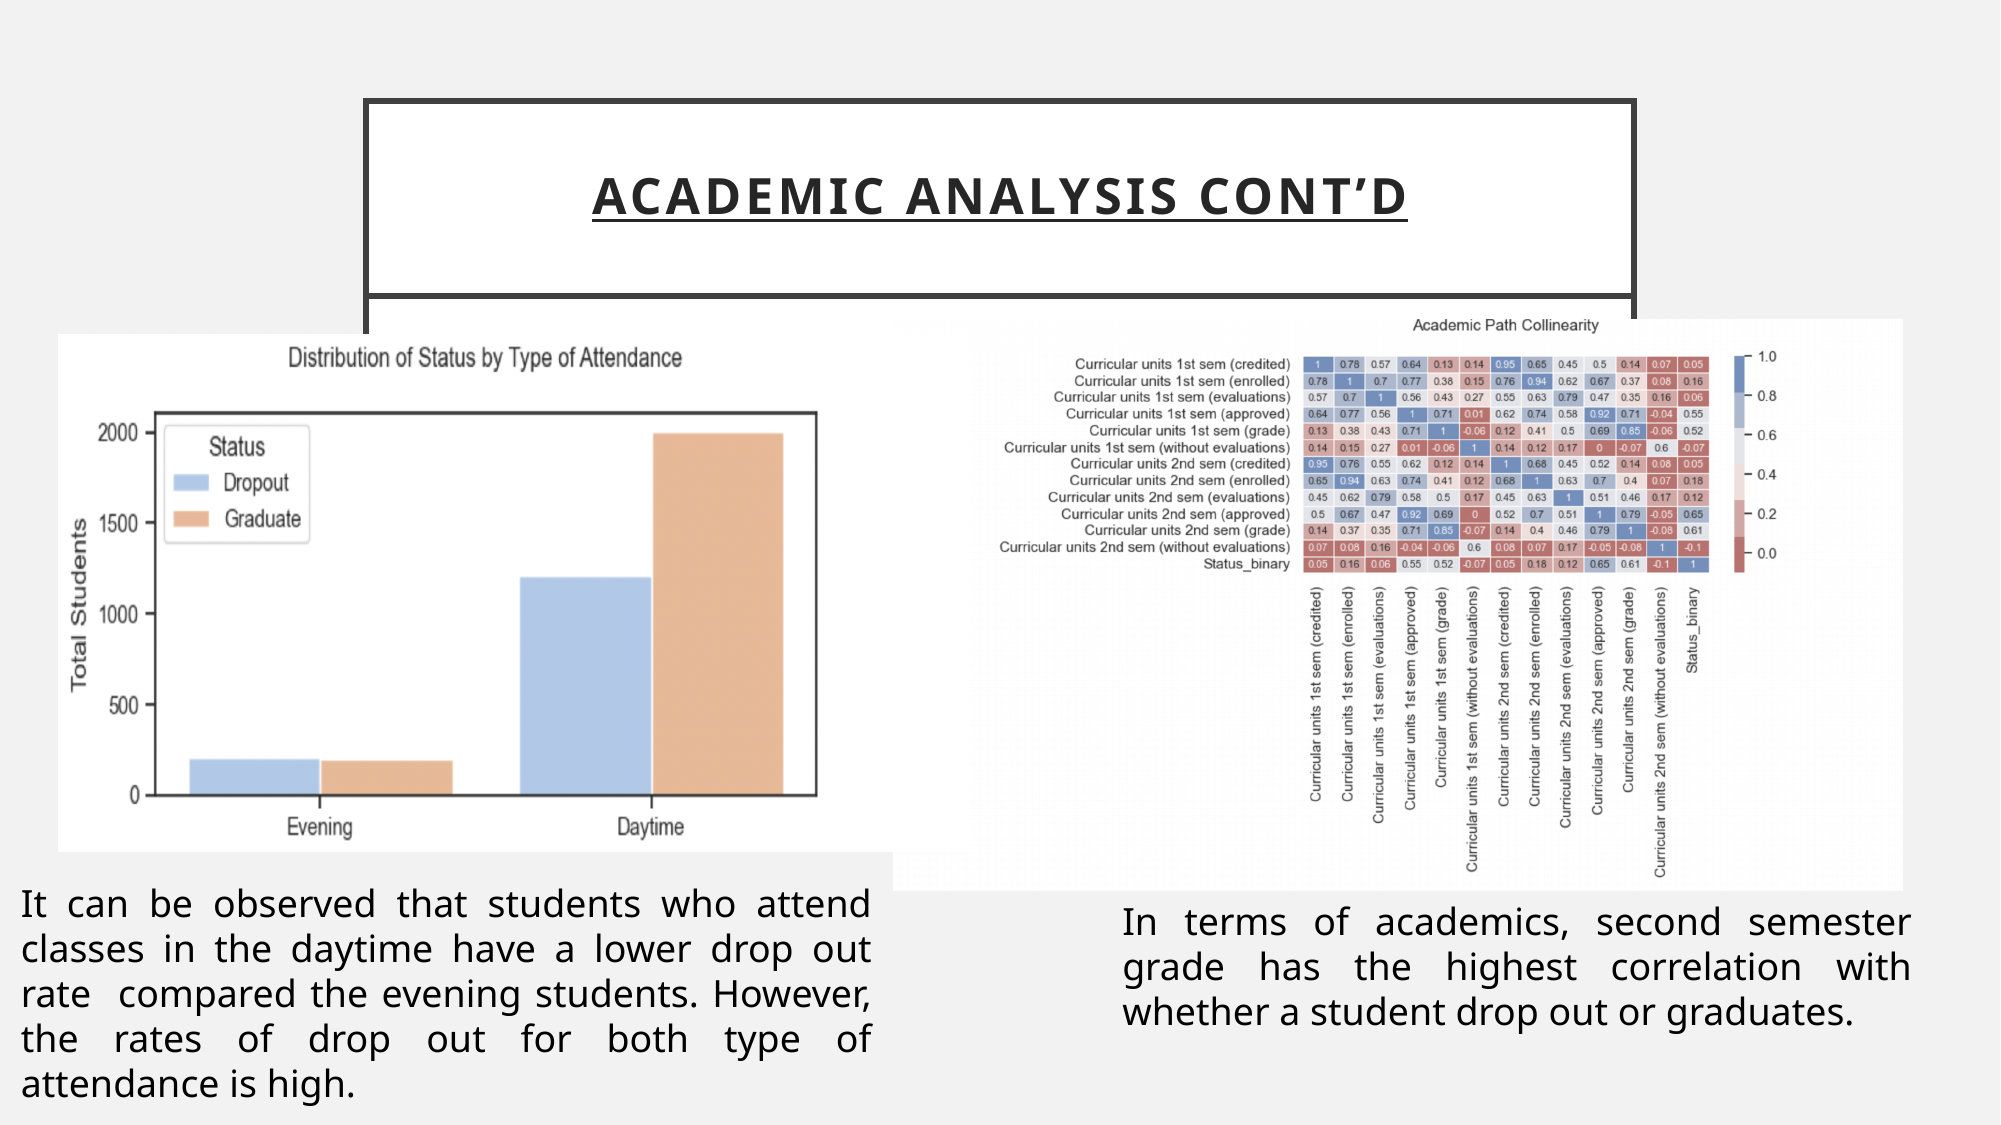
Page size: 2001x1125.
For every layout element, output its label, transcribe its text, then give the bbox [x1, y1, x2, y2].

picture [58, 319, 1903, 891]
text_box In terms of academics, second semester grade has the highest correlation with whether a student drop out or graduates. [1107, 890, 1928, 1040]
text_box It can be observed that students who attend classes in the daytime have a lower drop out rate compared the evening students. However, the rates of drop out for both type of attendance is high. [6, 872, 888, 1113]
text_box Academic Analysis Cont’d [366, 101, 1634, 296]
title Academic Analysis Cont’d [363, 156, 1637, 334]
